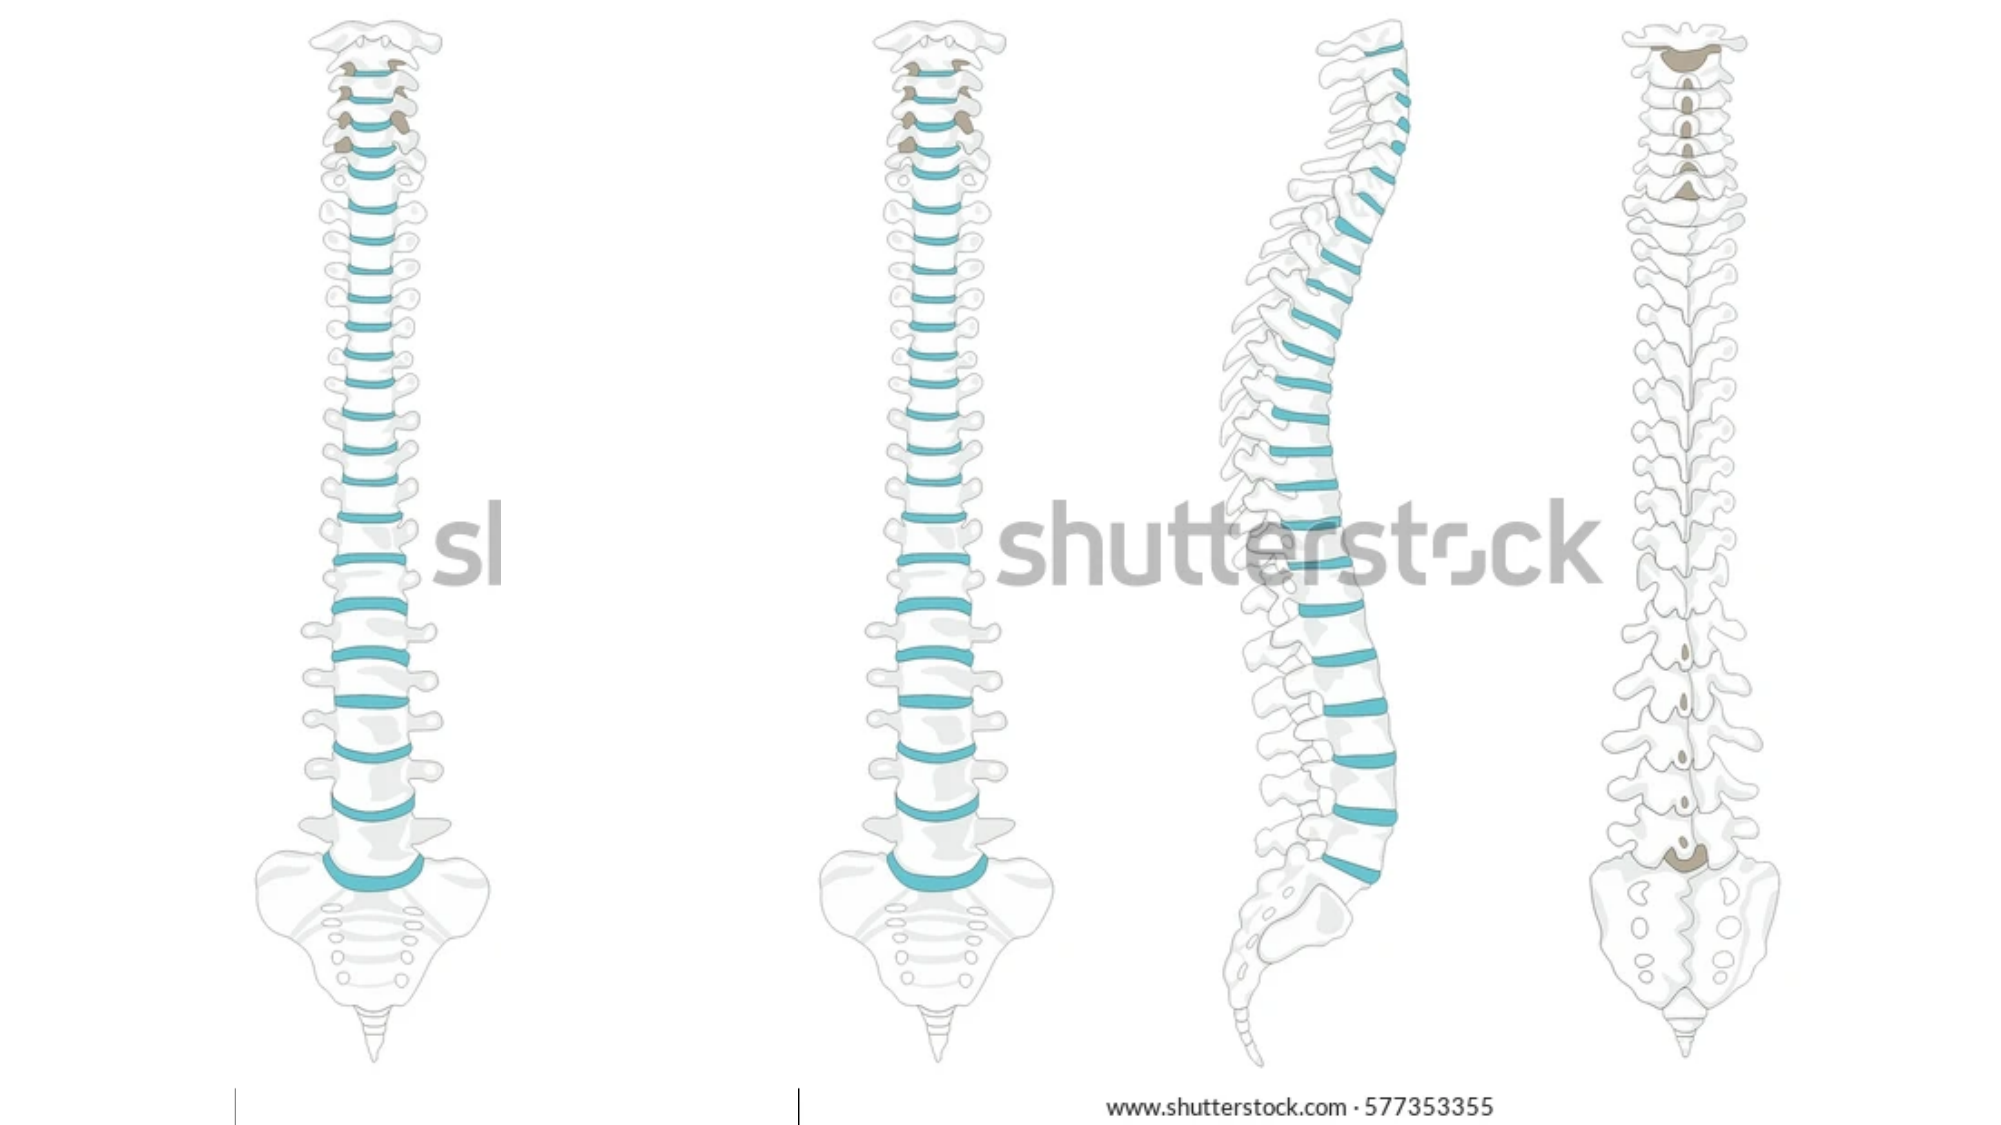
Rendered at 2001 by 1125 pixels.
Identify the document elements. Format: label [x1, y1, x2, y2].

picture [798, 0, 1802, 1125]
picture [234, 0, 501, 1125]
